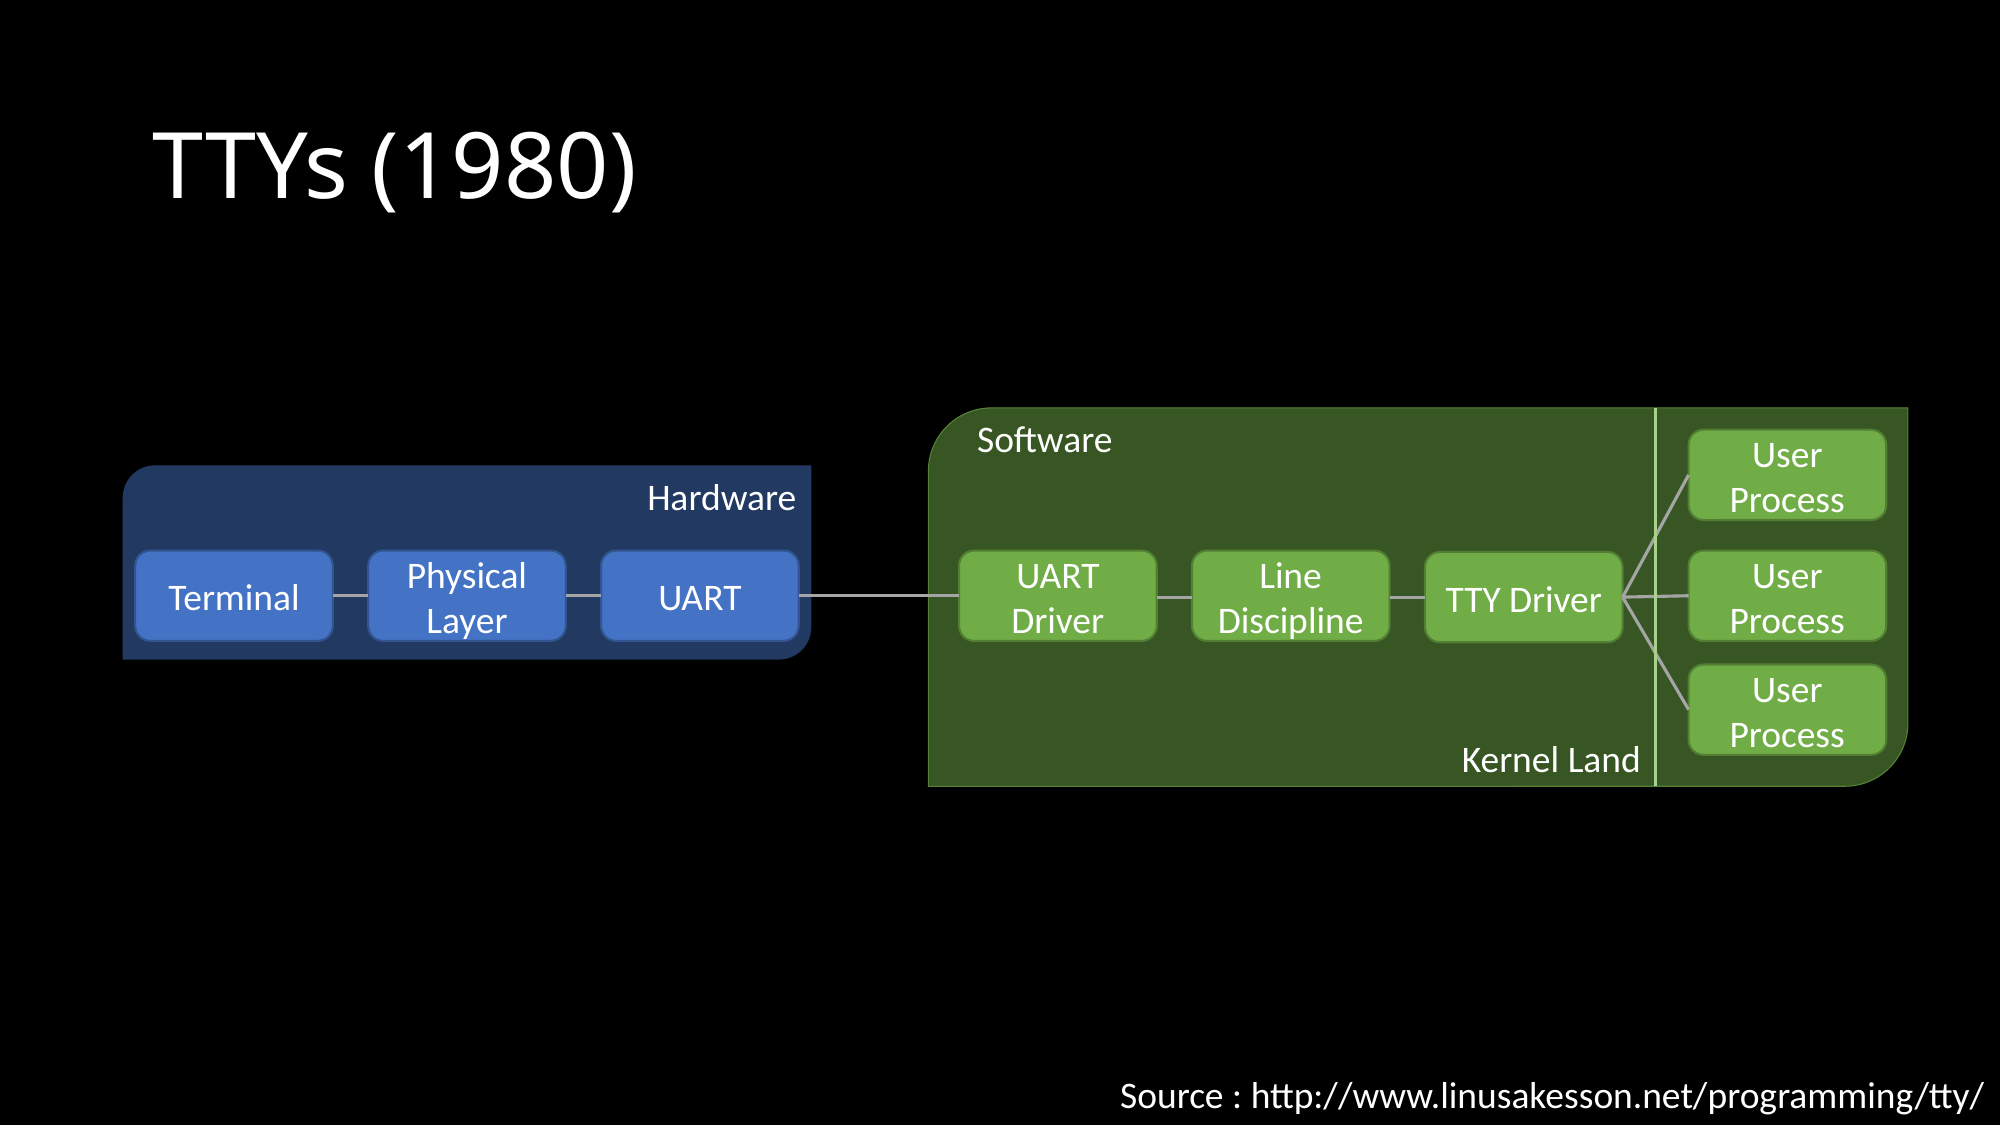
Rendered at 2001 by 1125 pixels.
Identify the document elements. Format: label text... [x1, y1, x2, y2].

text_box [928, 407, 1655, 787]
text_box Source : http://www.linusakesson.net/programming/tty/ [999, 1063, 2000, 1124]
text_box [1656, 407, 1908, 787]
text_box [122, 465, 812, 660]
title TTYs (1980) [137, 59, 1863, 278]
